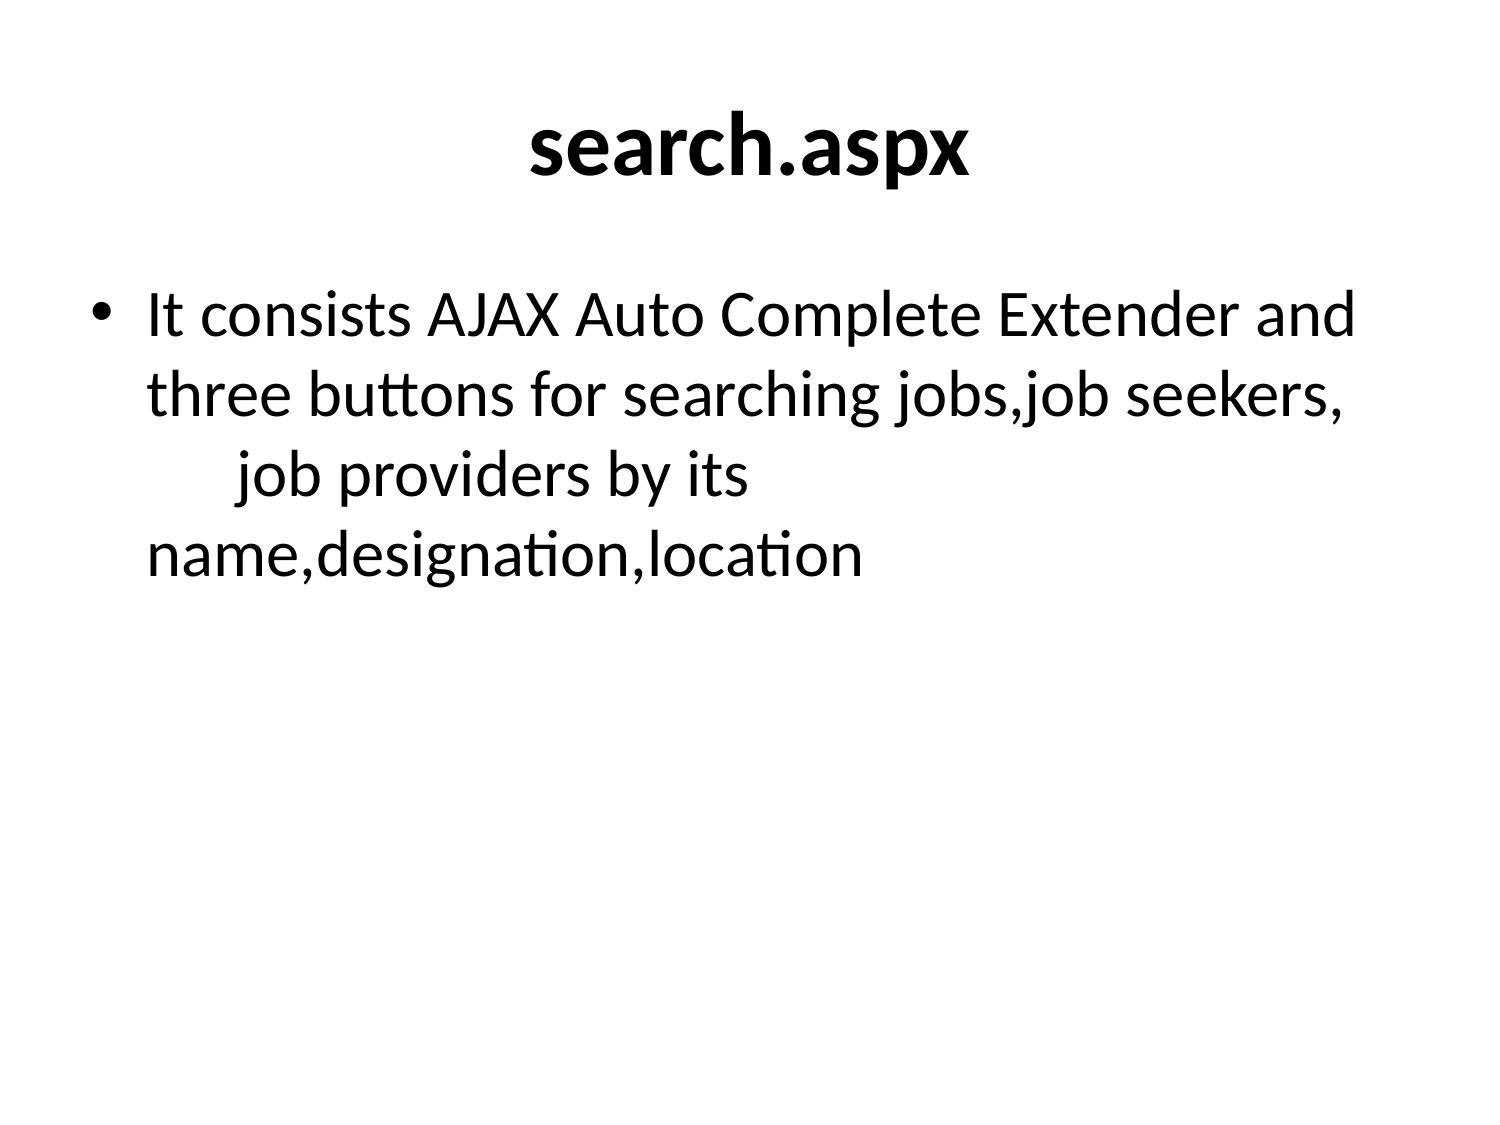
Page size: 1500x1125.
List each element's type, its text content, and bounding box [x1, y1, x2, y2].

title search.aspx [75, 45, 1425, 233]
list It consists AJAX Auto Complete Extender and three buttons for searching jobs,job seekers, job providers by its name,designation,location [75, 262, 1425, 1005]
